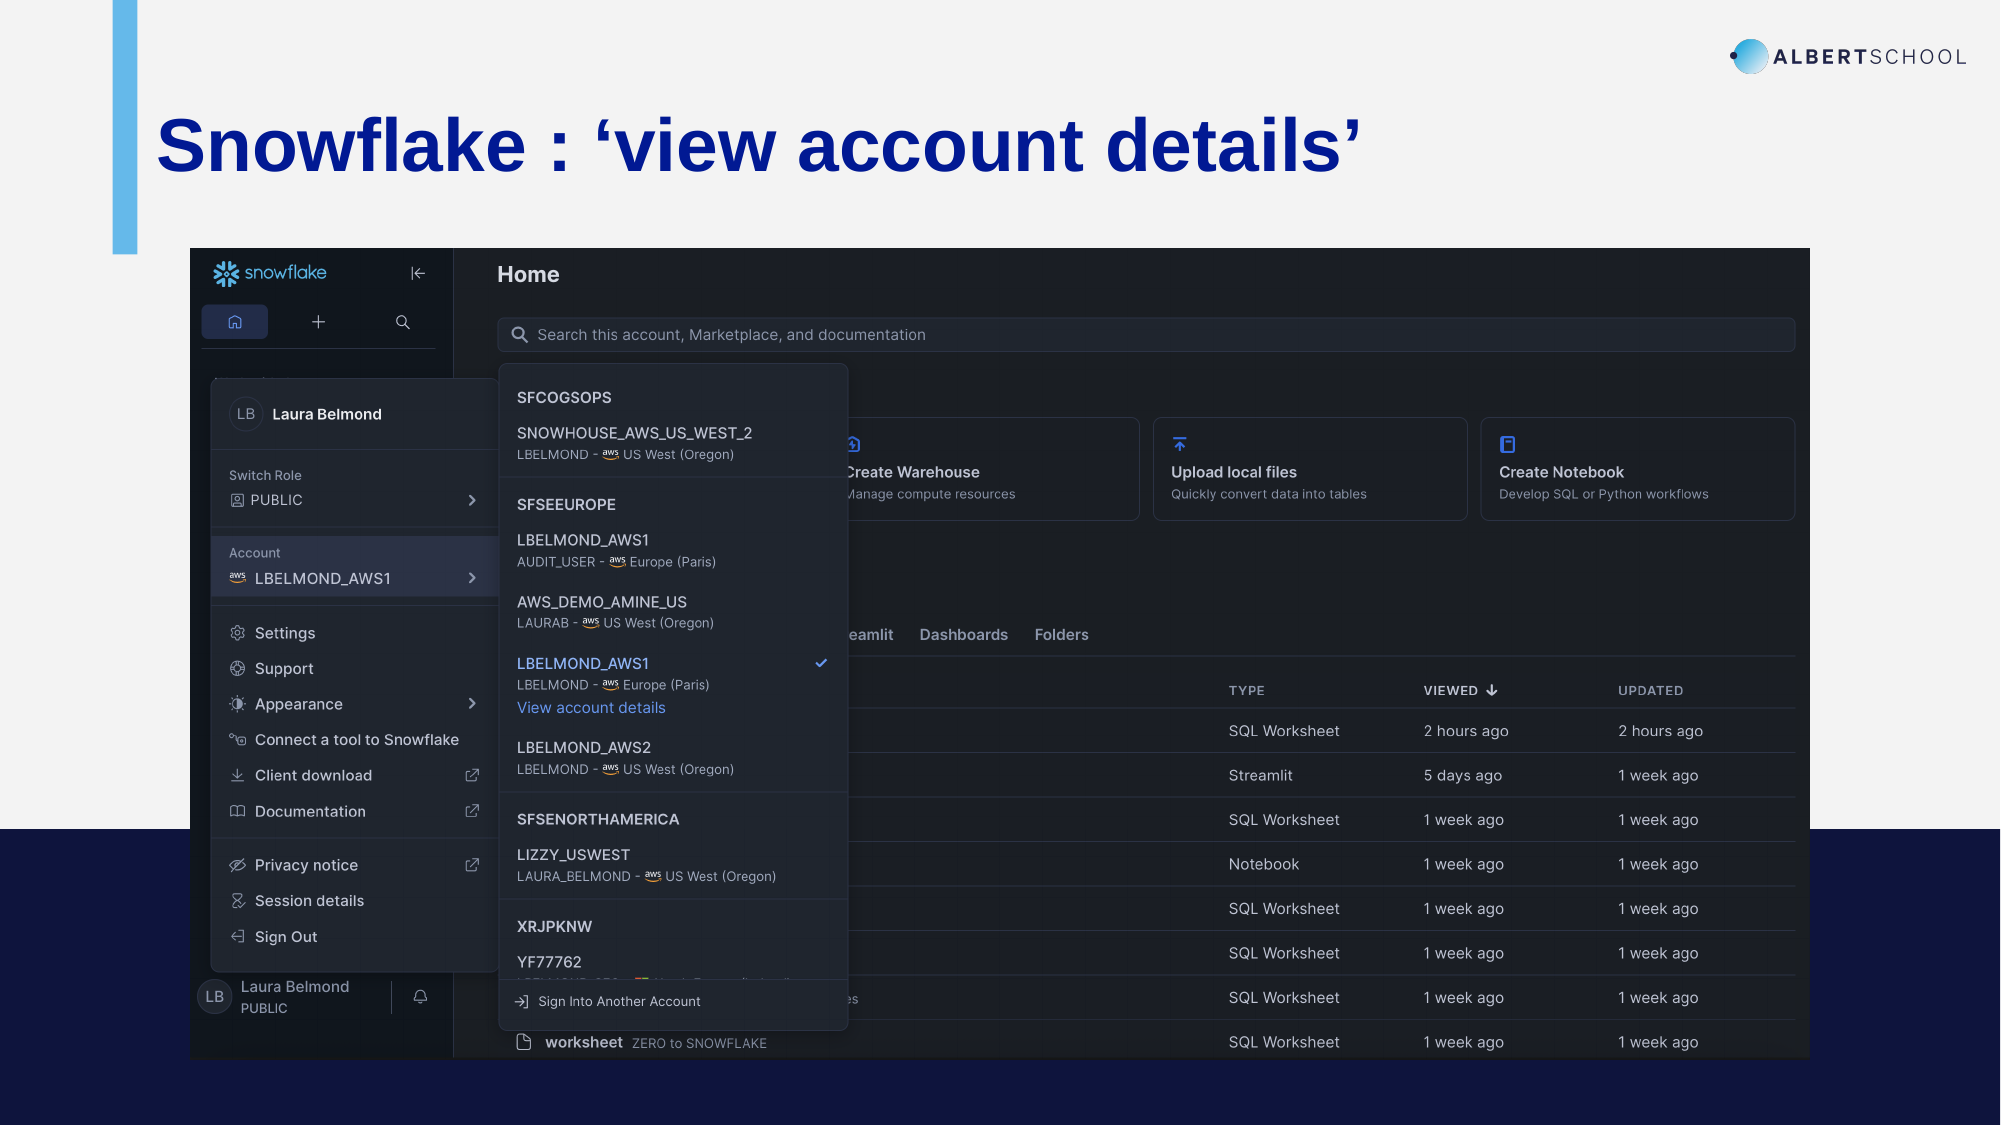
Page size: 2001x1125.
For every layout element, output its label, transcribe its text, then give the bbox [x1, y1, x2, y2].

picture [1730, 39, 1966, 74]
list Snowflake : ‘view account details’ [136, 75, 1756, 232]
picture [190, 248, 1810, 1061]
